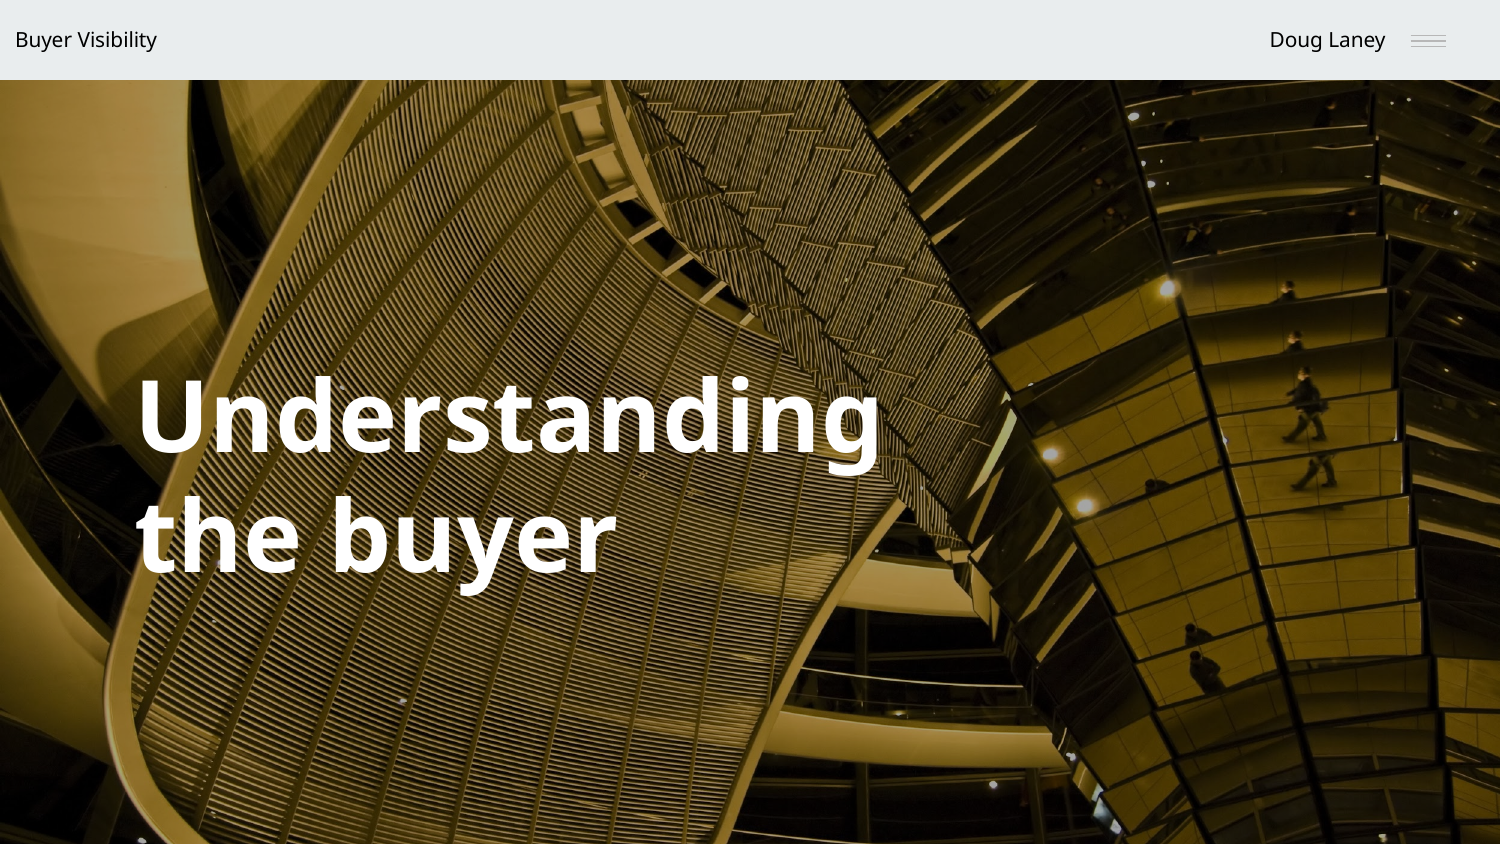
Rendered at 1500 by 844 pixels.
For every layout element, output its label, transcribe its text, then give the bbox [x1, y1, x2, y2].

title Understanding the buyer [119, 337, 974, 587]
picture [0, 80, 1500, 844]
